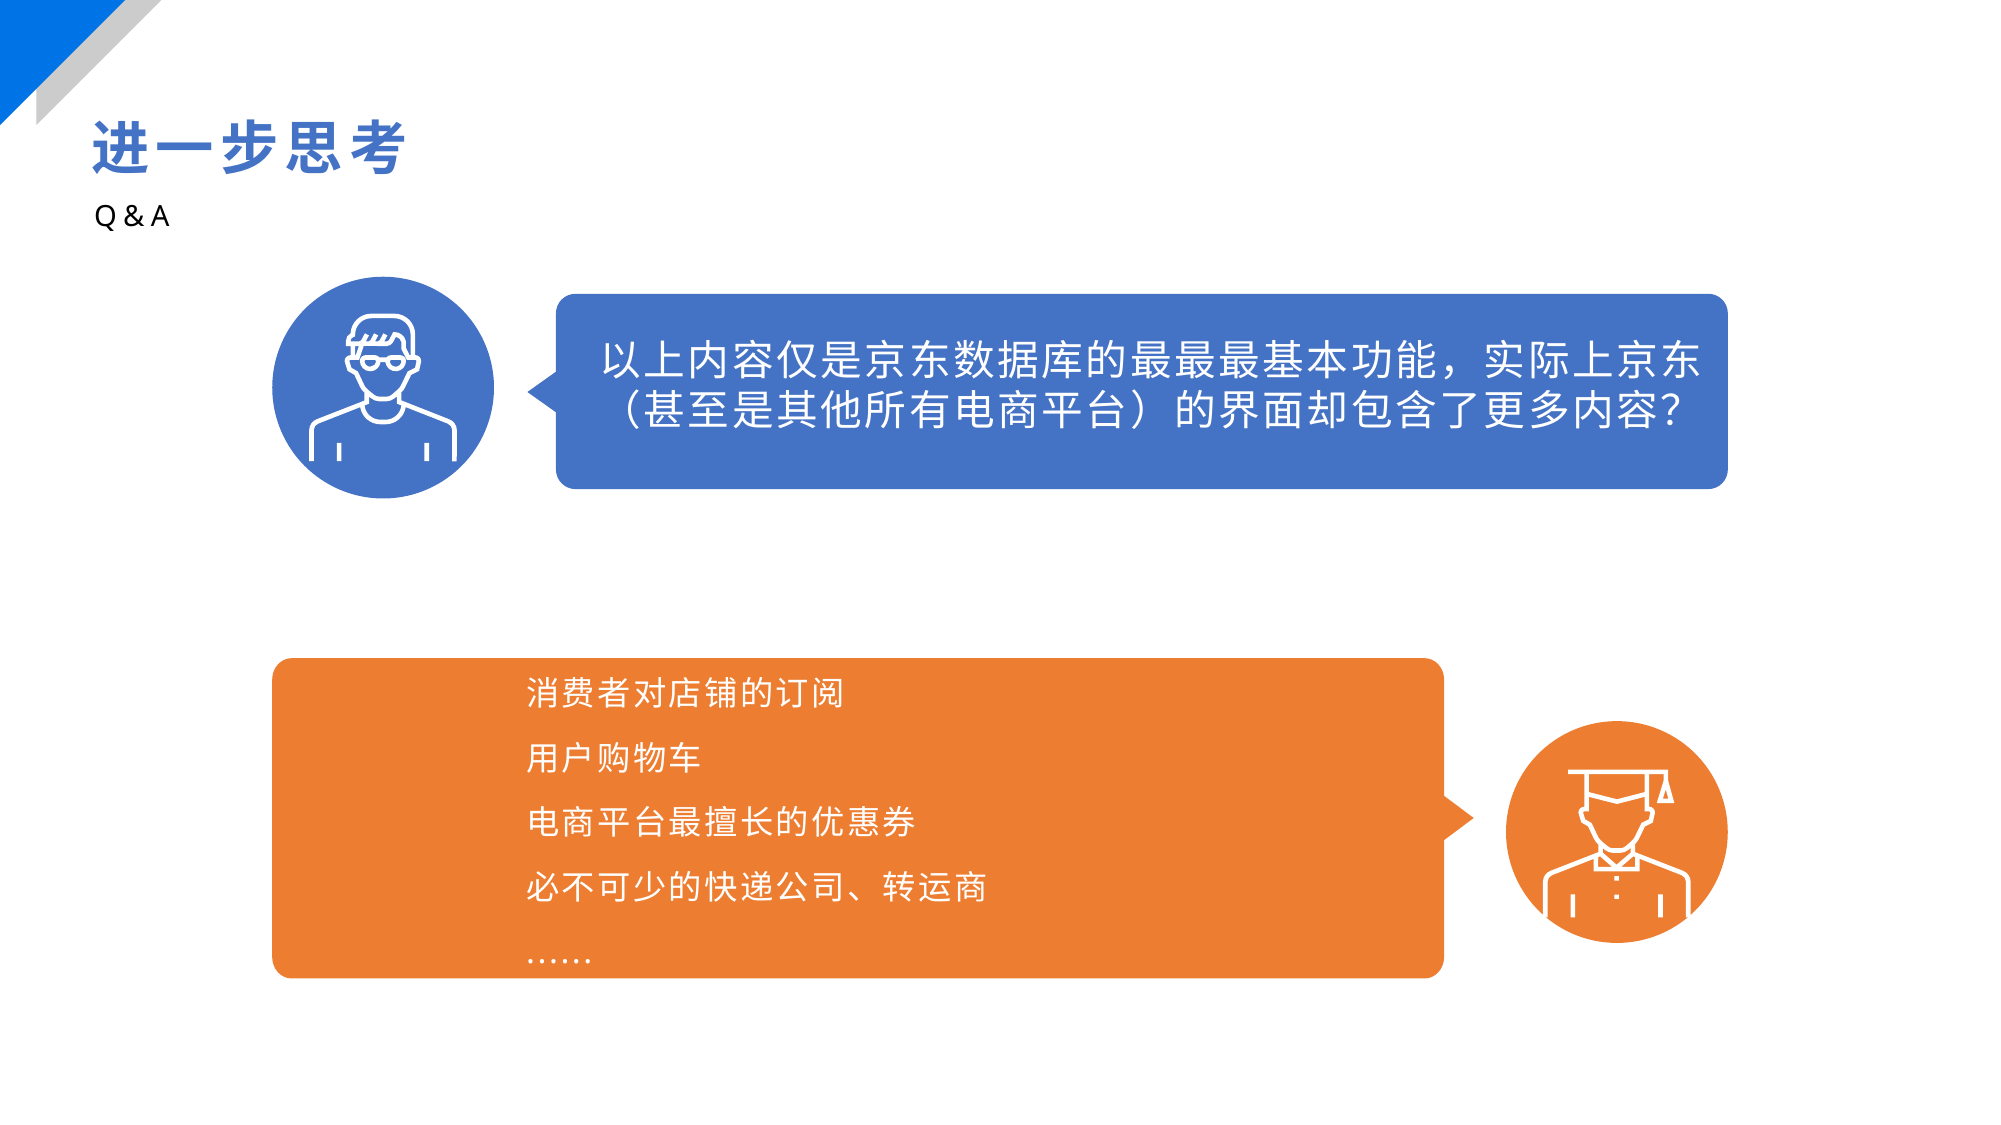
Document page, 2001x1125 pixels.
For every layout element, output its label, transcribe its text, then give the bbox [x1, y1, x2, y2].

text_box 消费者对店铺的订阅 用户购物车 电商平台最擅长的优惠券 必不可少的快递公司、转运商 ...... [511, 769, 1189, 995]
text_box [0, 0, 127, 127]
text_box [35, 0, 163, 128]
text_box [271, 276, 495, 500]
text_box [1542, 769, 1691, 918]
text_box [272, 658, 1474, 979]
text_box [527, 293, 1728, 490]
text_box [1506, 721, 1728, 915]
text_box Q&A [79, 189, 1934, 240]
text_box 进一步思考 [76, 103, 1934, 189]
text_box [1546, 860, 1687, 943]
text_box 以上内容仅是京东数据库的最最最基本功能，实际上京东（甚至是其他所有电商平台）的界面却包含了更多内容？ [584, 326, 1728, 489]
text_box [309, 313, 457, 462]
